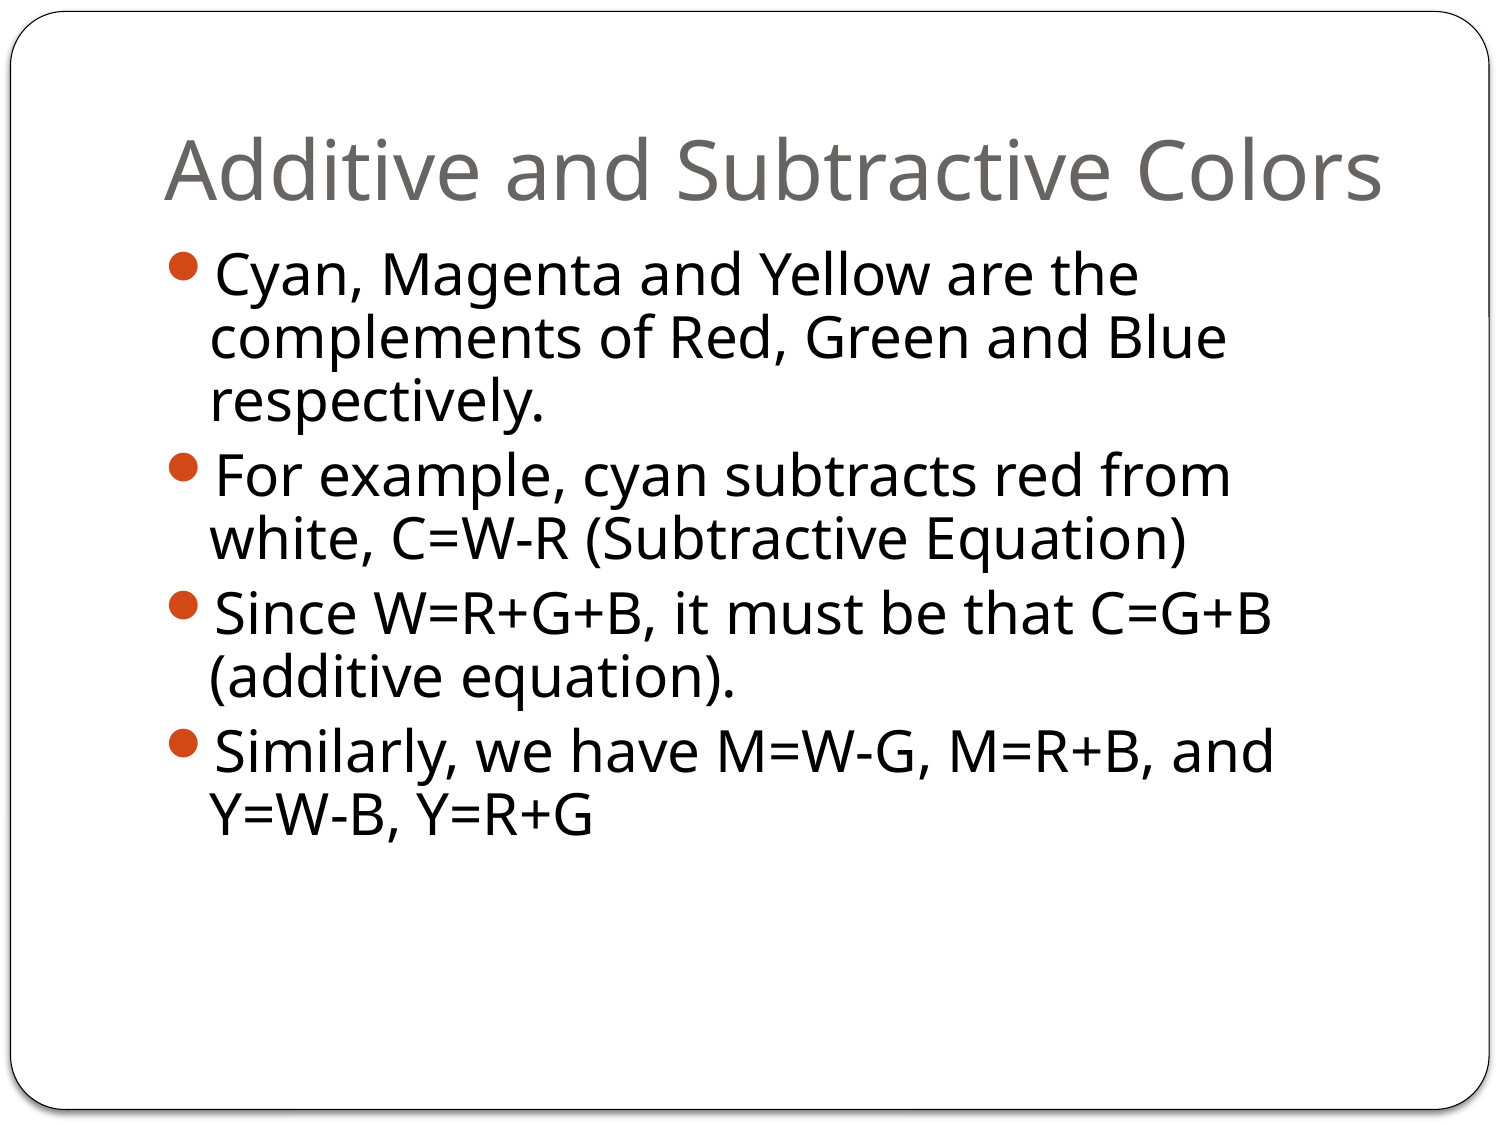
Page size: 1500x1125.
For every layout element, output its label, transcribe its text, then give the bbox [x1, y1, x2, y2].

title Additive and Subtractive Colors [150, 45, 1425, 233]
list Cyan, Magenta and Yellow are the complements of Red, Green and Blue respectively. For example, cyan subtracts red from white, C=W-R (Subtractive Equation) Since W=R+G+B, it must be that C=G+B (additive equation). Similarly, we have M=W-G, M=R+B, and Y=W-B, Y=R+G [150, 237, 1425, 988]
